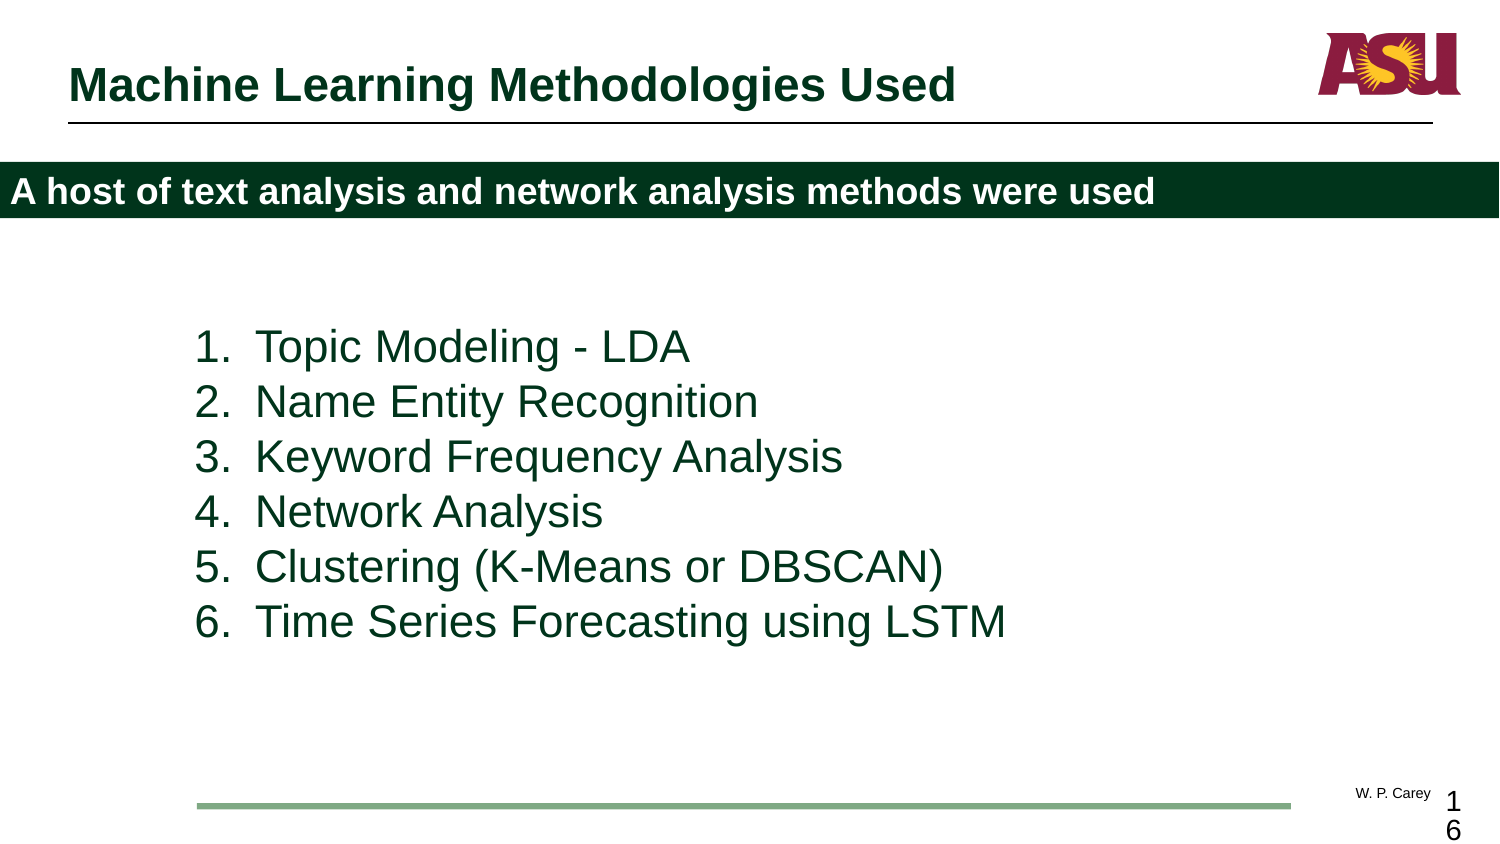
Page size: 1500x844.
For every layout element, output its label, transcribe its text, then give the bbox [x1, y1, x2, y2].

text_box Topic Modeling - LDA Name Entity Recognition Keyword Frequency Analysis Network Analysis Clustering (K-Means or DBSCAN) Time Series Forecasting using LSTM [168, 311, 1176, 844]
text_box A host of text analysis and network analysis methods were used [0, 161, 1499, 219]
slide_number ‹#› [1434, 776, 1472, 822]
title Machine Learning Methodologies Used [68, 21, 1319, 112]
picture [1319, 33, 1461, 95]
